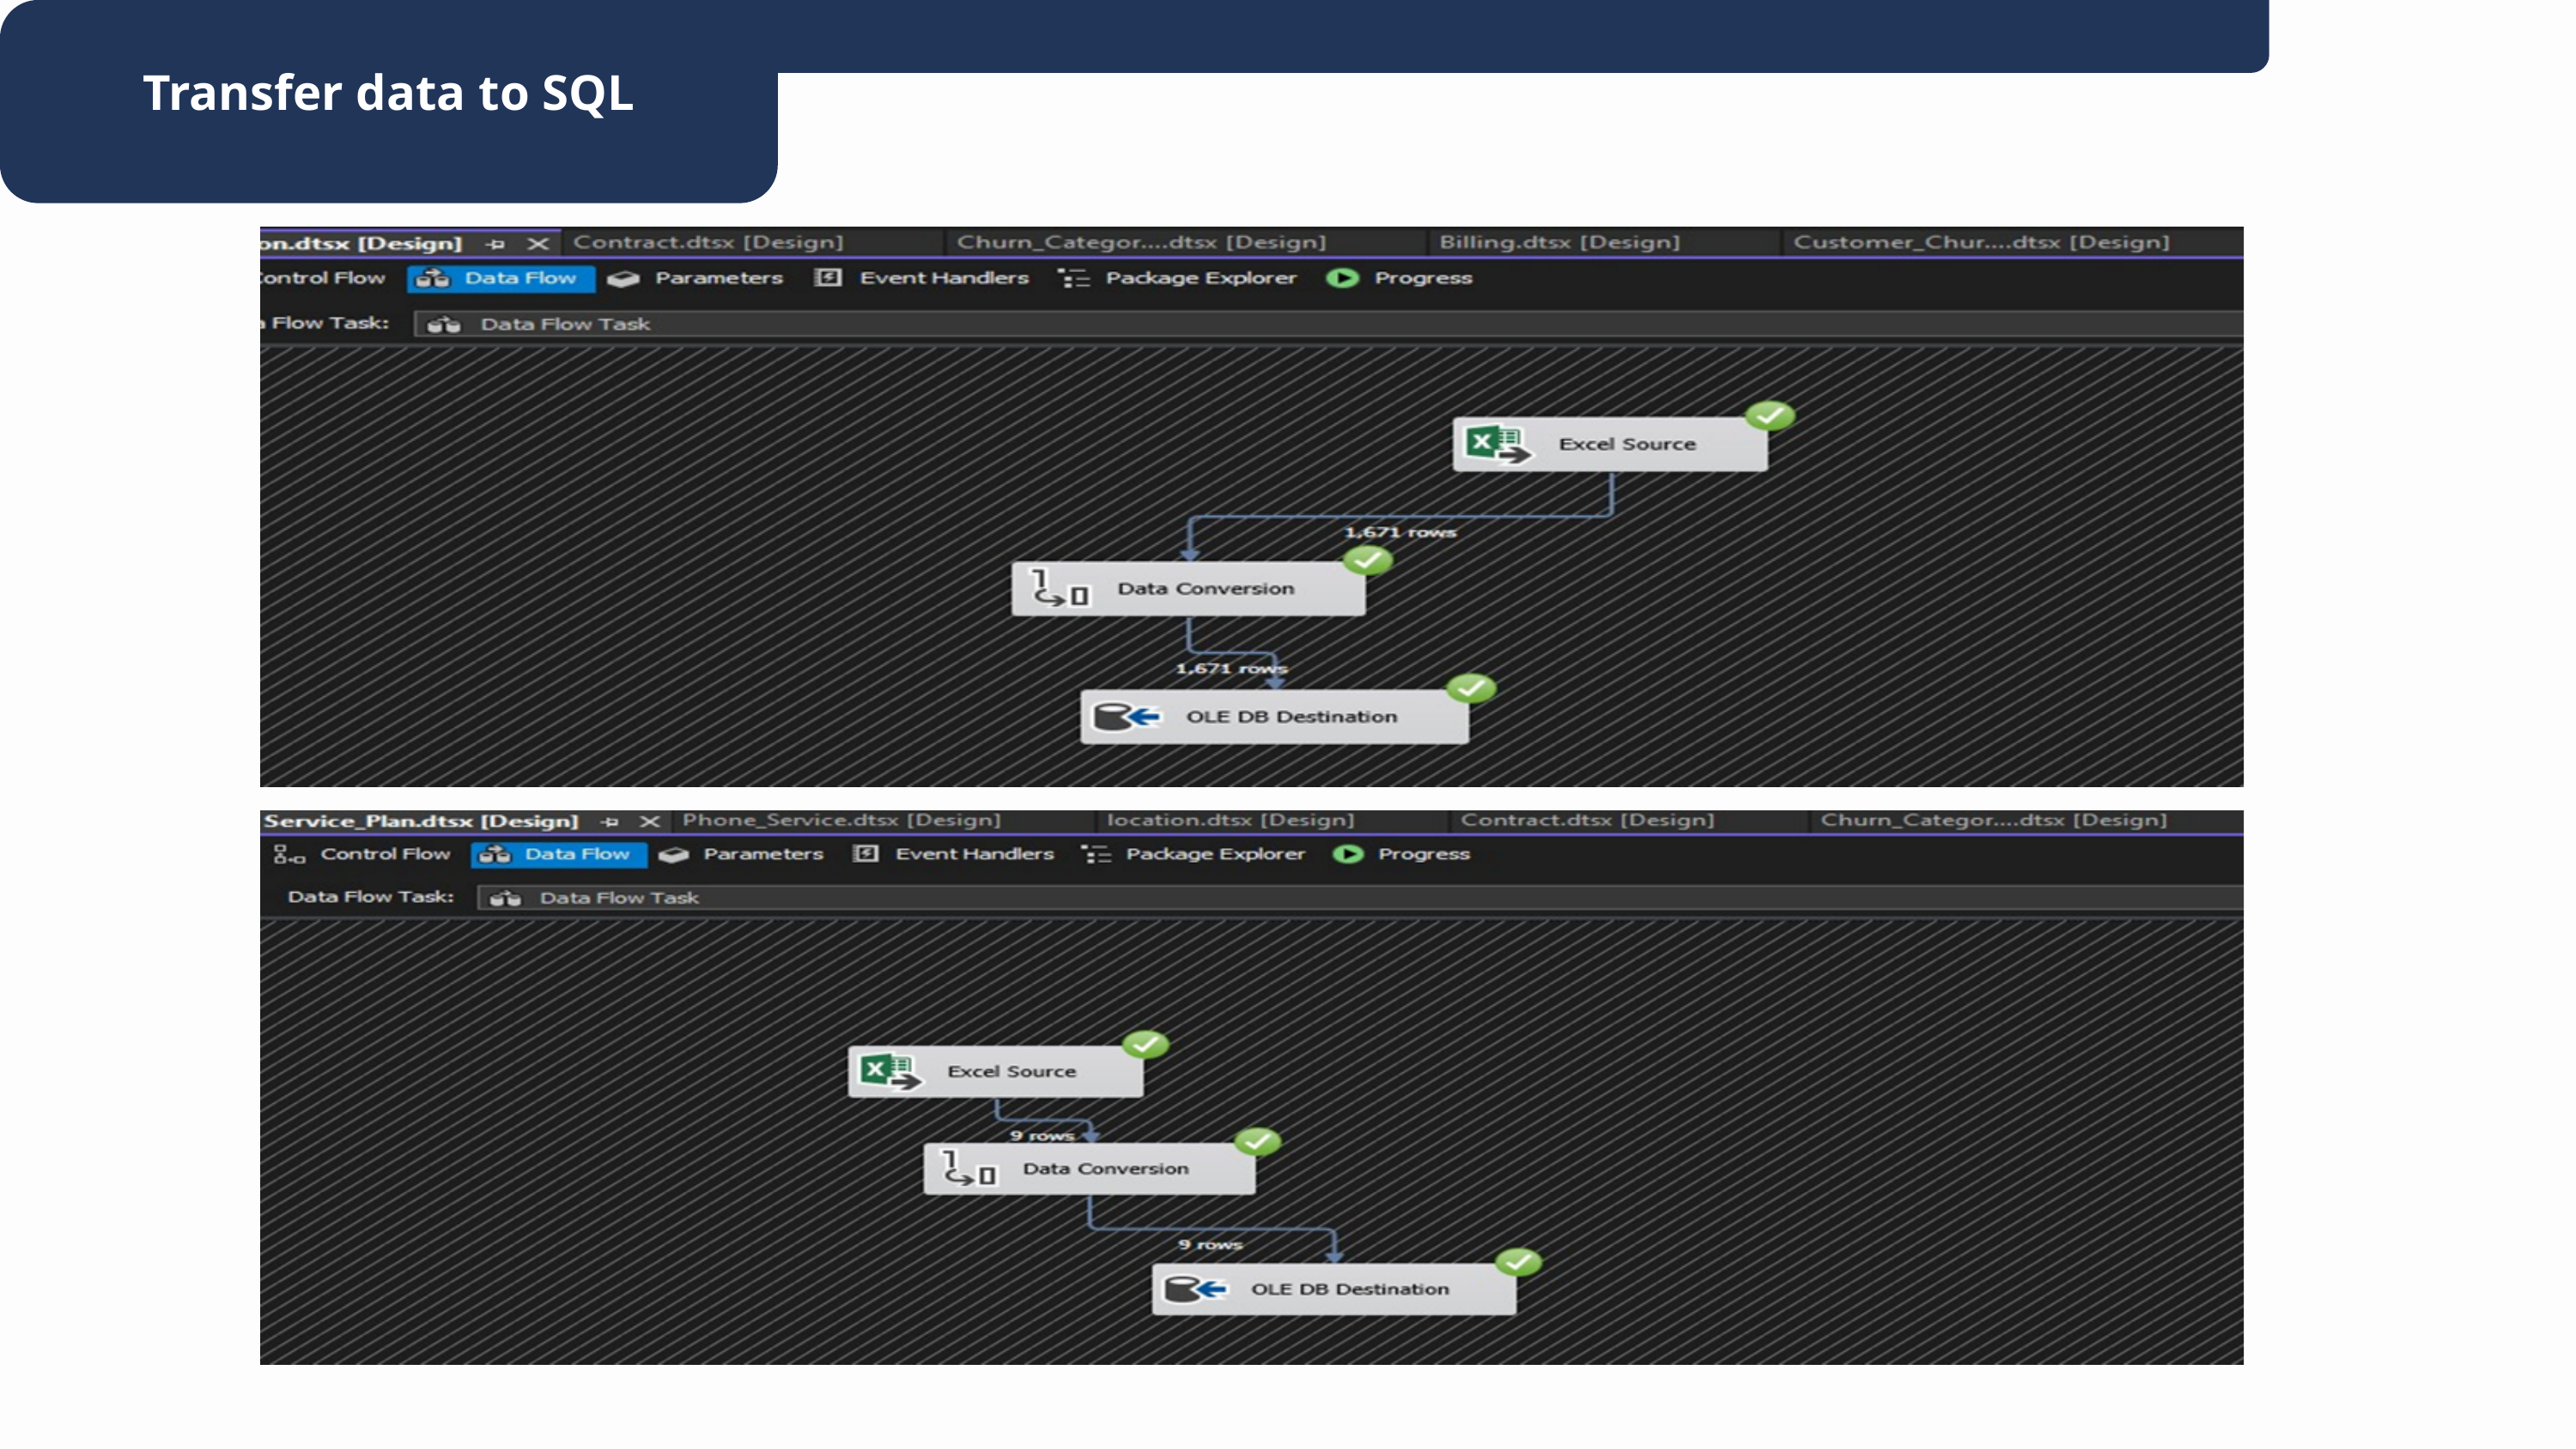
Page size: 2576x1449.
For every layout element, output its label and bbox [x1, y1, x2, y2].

text_box [259, 810, 2245, 1365]
text_box [780, 0, 2269, 74]
text_box [259, 227, 2245, 787]
text_box [0, 0, 779, 203]
